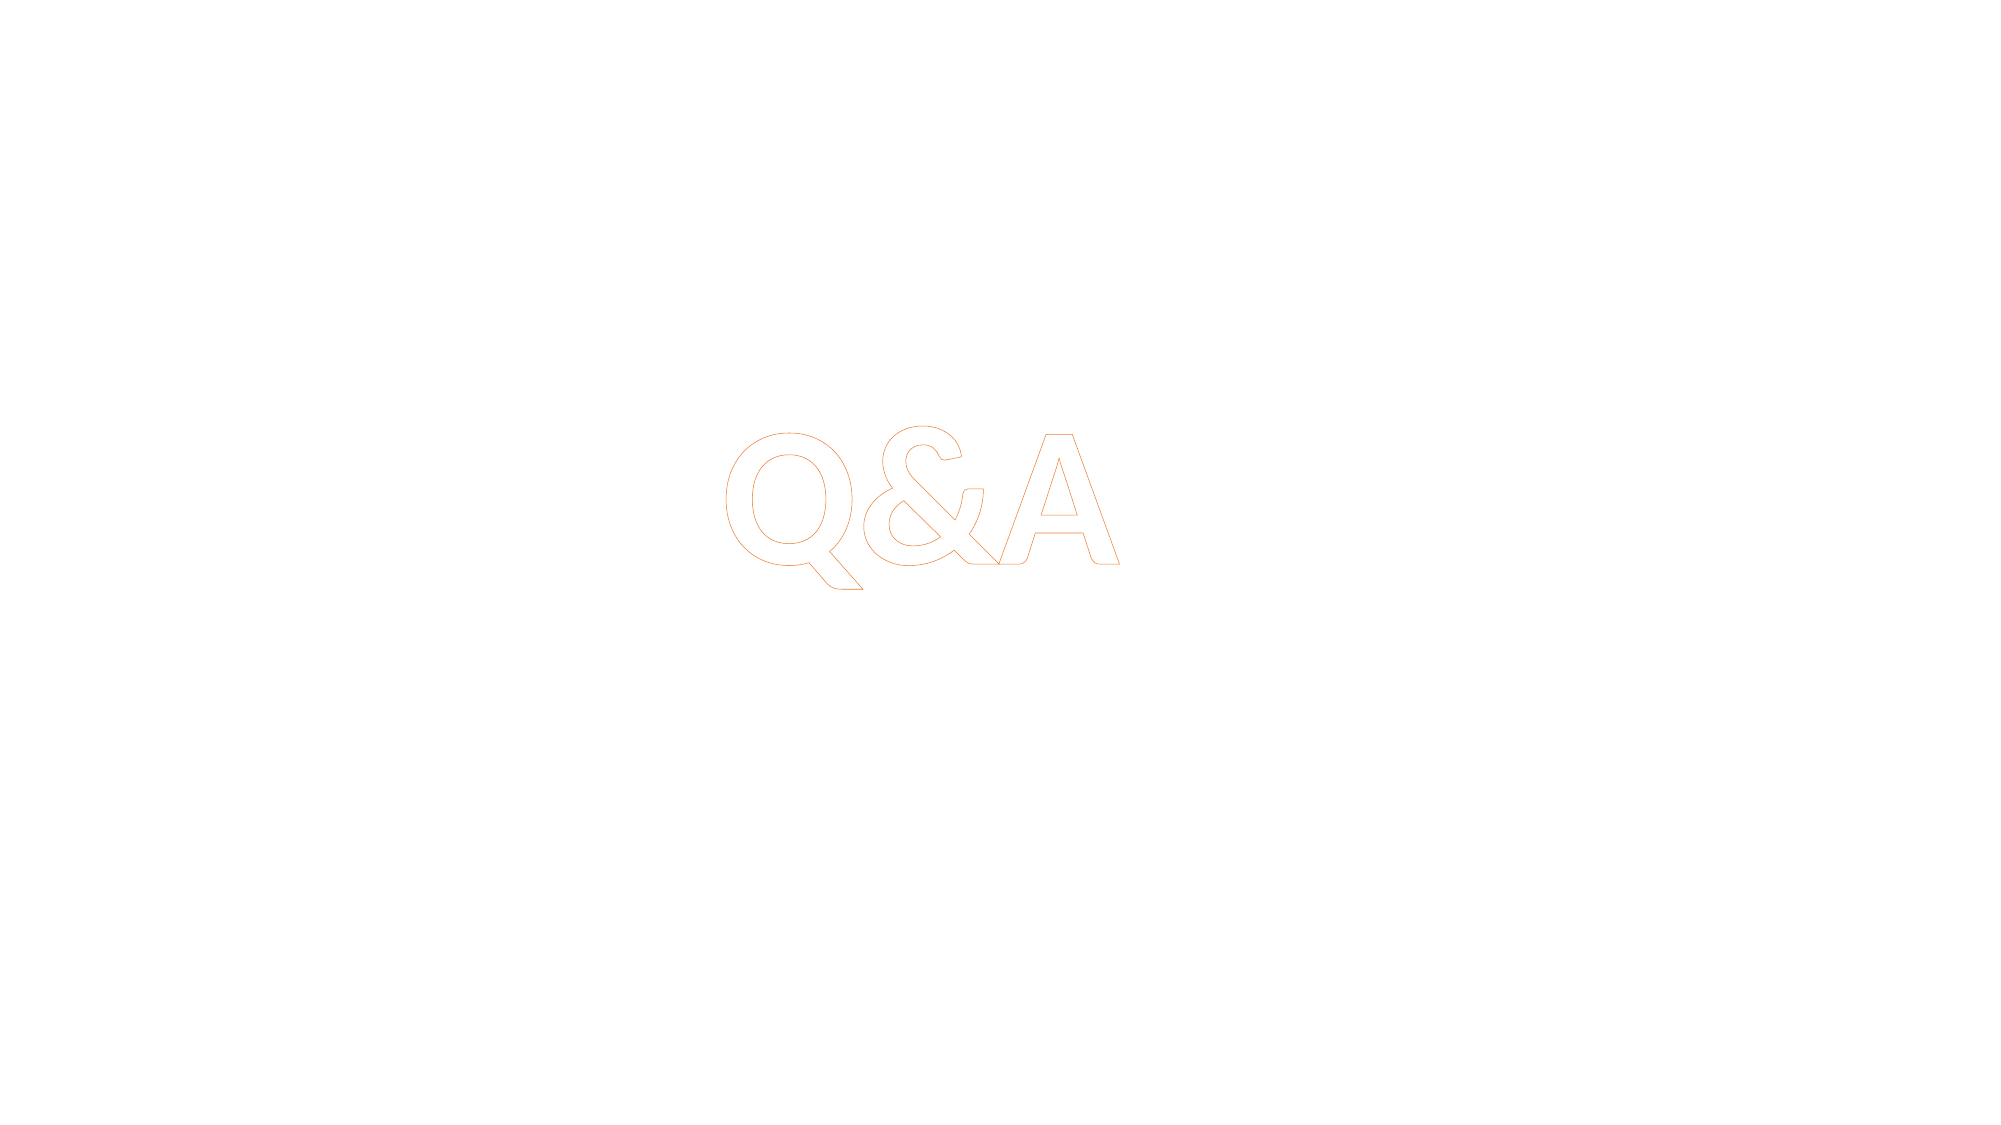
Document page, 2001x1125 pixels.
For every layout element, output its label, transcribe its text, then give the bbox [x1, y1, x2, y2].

text_box Q&A [644, 356, 1196, 612]
